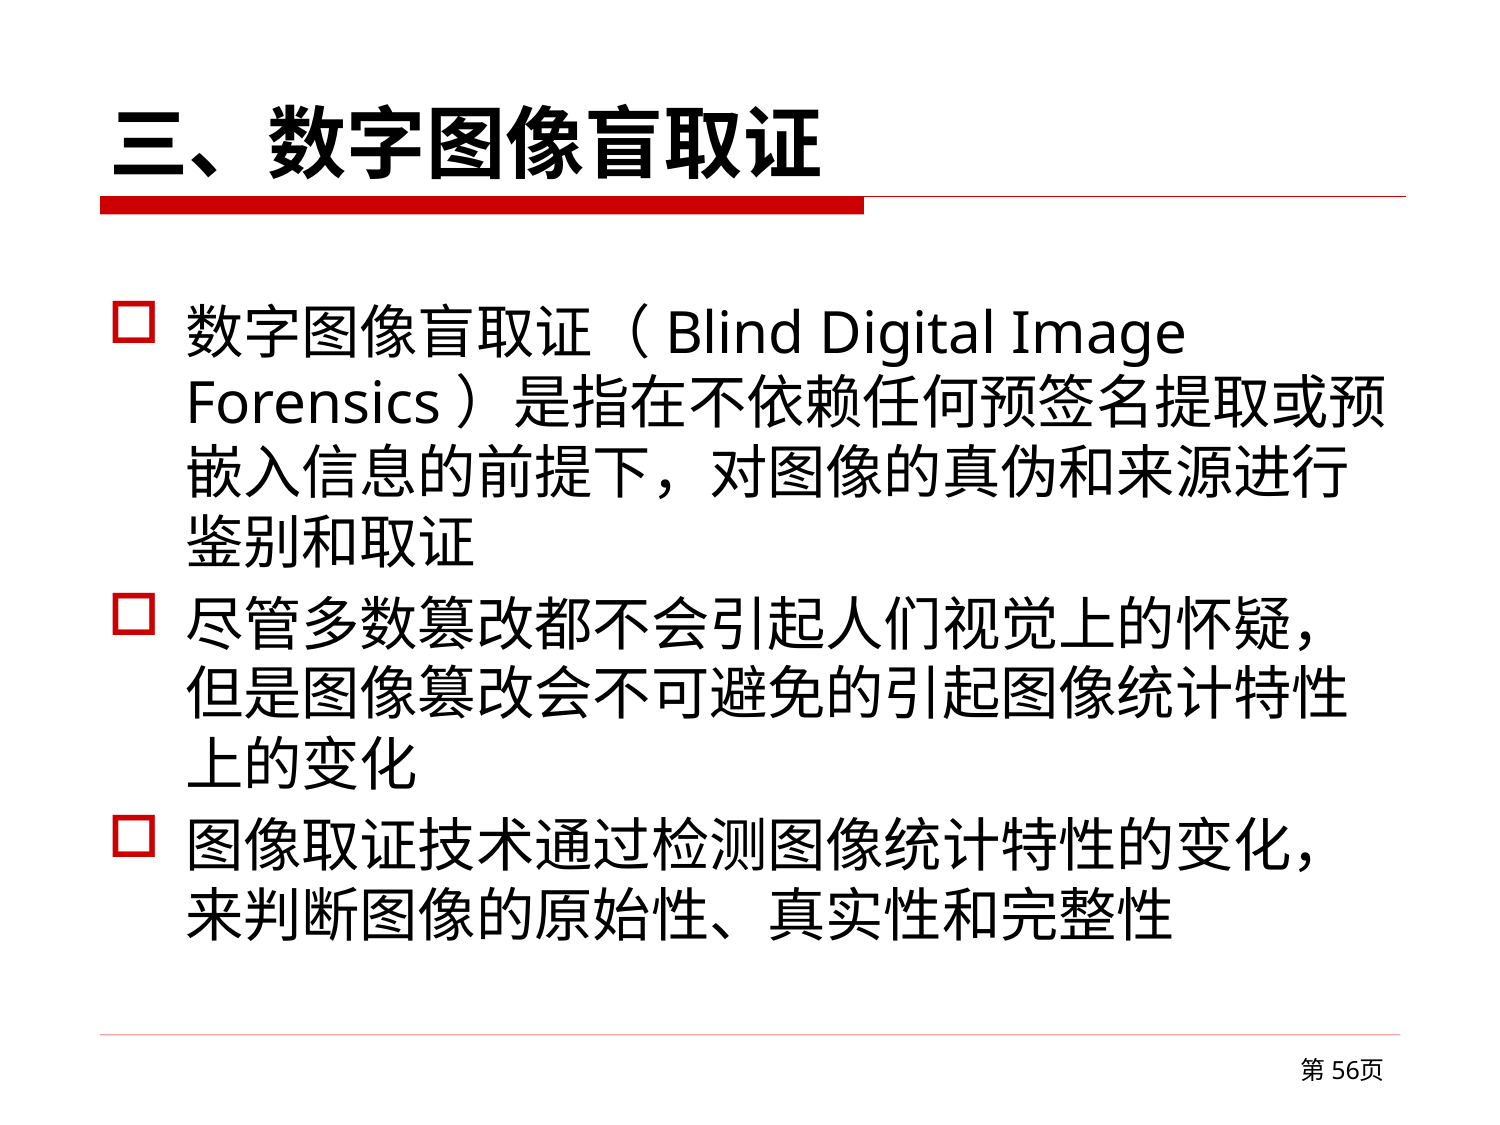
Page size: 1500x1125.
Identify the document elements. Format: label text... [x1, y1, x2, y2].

slide_number [1074, 1046, 1401, 1103]
list 数字图像盲取证（Blind Digital Image Forensics）是指在不依赖任何预签名提取或预嵌入信息的前提下，对图像的真伪和来源进行鉴别和取证 尽管多数篡改都不会引起人们视觉上的怀疑，但是图像篡改会不可避免的引起图像统计特性上的变化 图像取证技术通过检测图像统计特性的变化，来判断图像的原始性、真实性和完整性 [92, 287, 1406, 988]
title 三、数字图像盲取证 [94, 50, 1407, 197]
